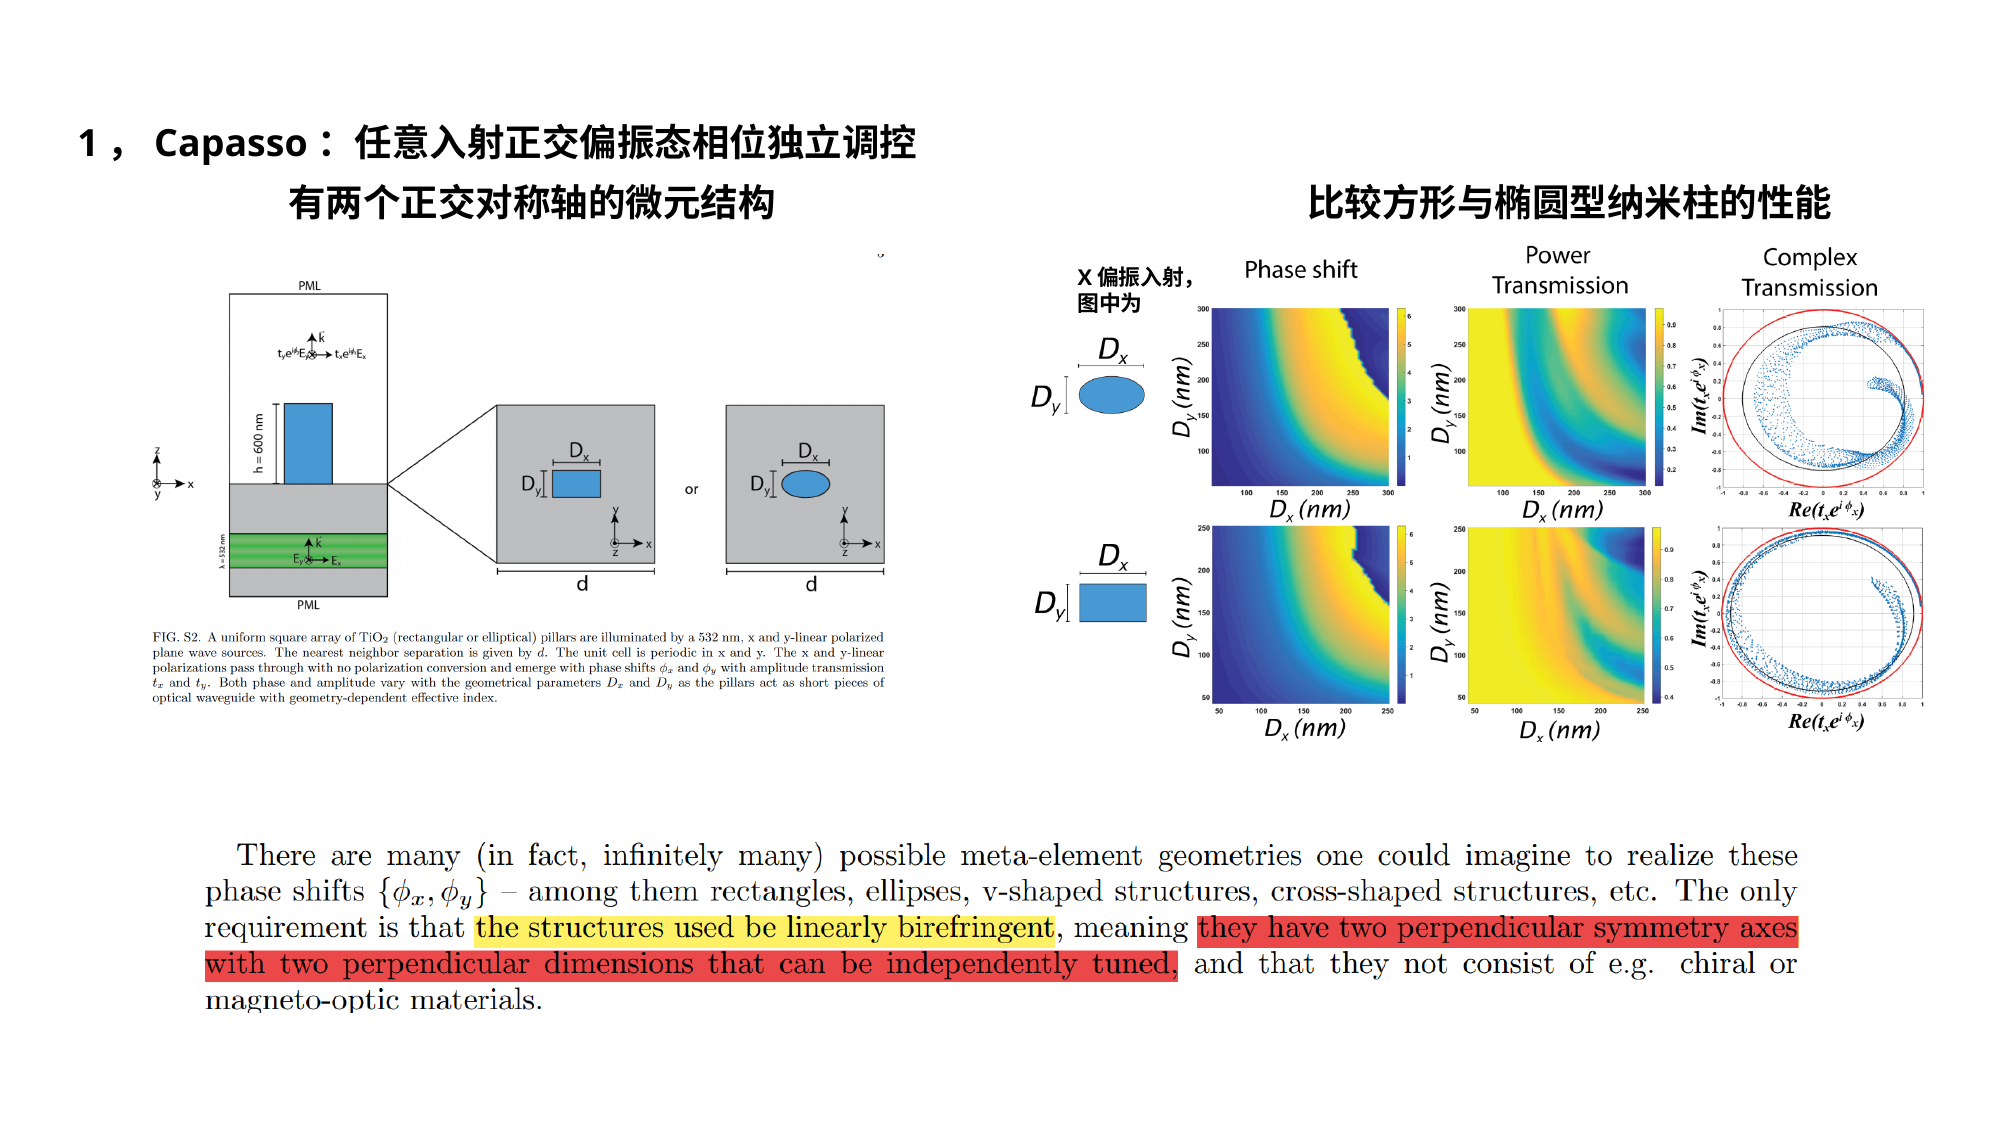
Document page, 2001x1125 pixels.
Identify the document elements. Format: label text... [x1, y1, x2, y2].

text_box 1，Capasso：任意入射正交偏振态相位独立调控 [62, 43, 1063, 172]
picture [1015, 232, 1944, 742]
text_box 比较方形与椭圆型纳米柱的性能 [1292, 171, 1848, 232]
picture [191, 842, 1823, 1013]
text_box 有两个正交对称轴的微元结构 [273, 171, 791, 232]
picture [111, 254, 915, 720]
